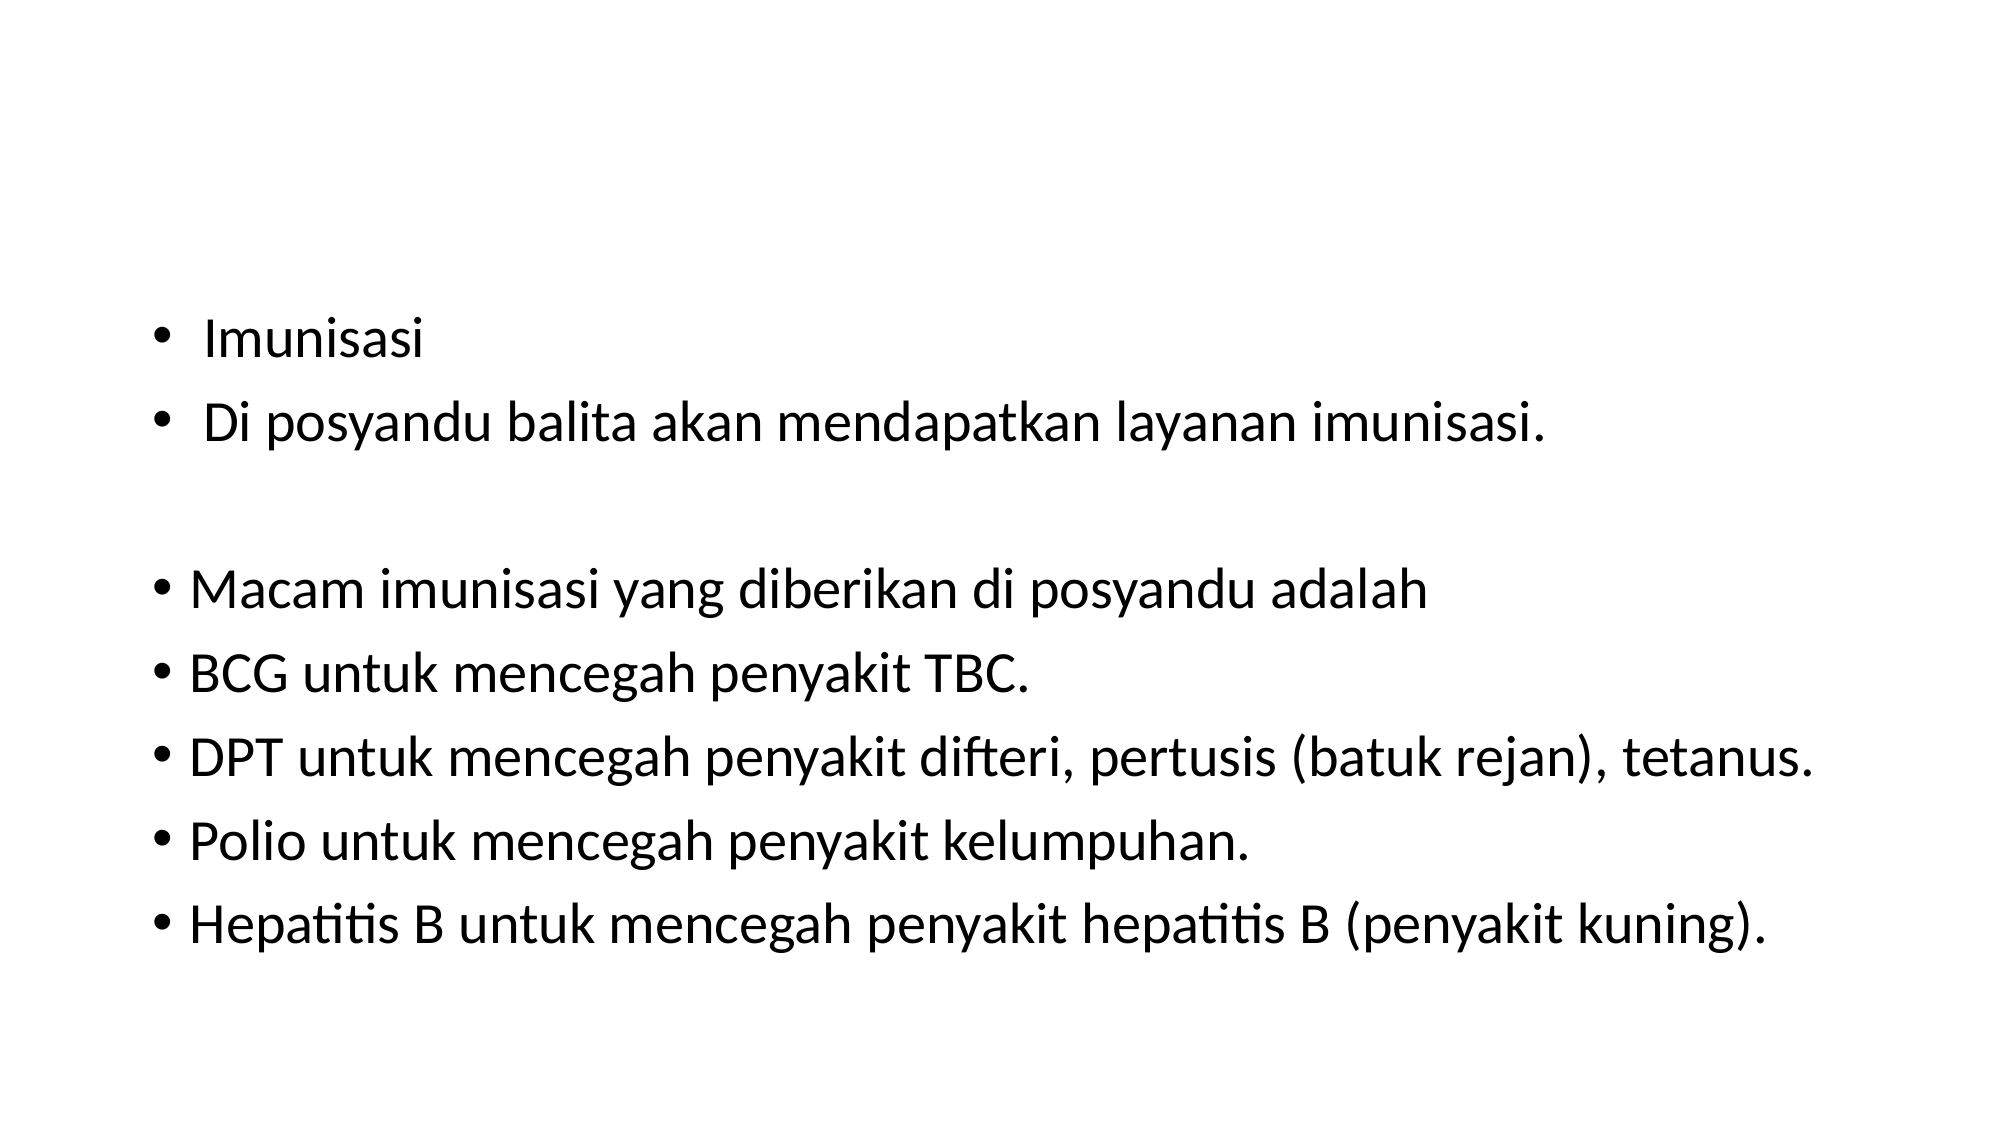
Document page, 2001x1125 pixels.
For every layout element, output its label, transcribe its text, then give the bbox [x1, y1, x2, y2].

list Imunisasi Di posyandu balita akan mendapatkan layanan imunisasi. Macam imunisasi yang diberikan di posyandu adalah BCG untuk mencegah penyakit TBC. DPT untuk mencegah penyakit difteri, pertusis (batuk rejan), tetanus. Polio untuk mencegah penyakit kelumpuhan. Hepatitis B untuk mencegah penyakit hepatitis B (penyakit kuning). [137, 299, 1863, 1014]
